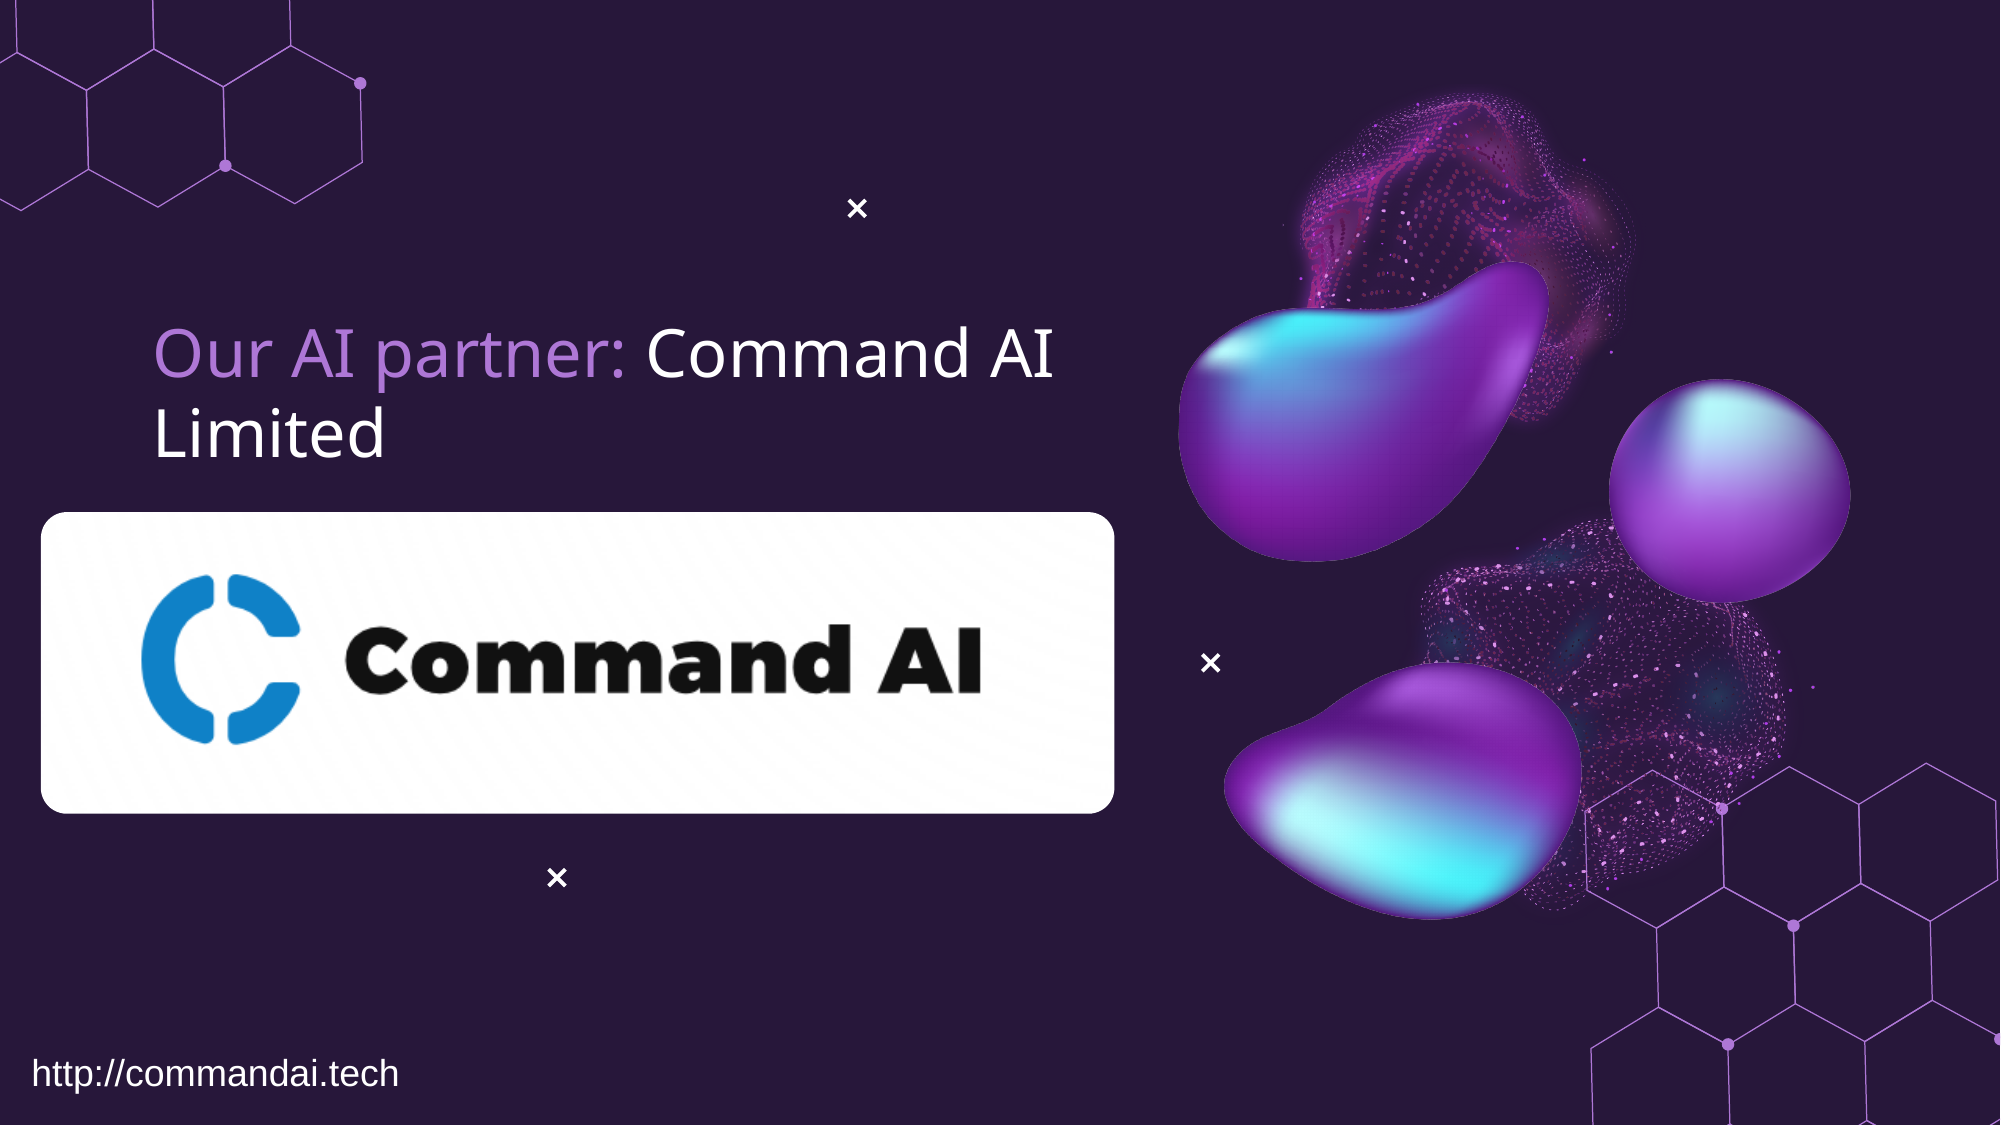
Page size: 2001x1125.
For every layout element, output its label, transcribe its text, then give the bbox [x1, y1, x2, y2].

title Our AI partner: Command AI Limited [132, 290, 1135, 492]
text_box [1202, 654, 1220, 672]
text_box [548, 868, 566, 887]
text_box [848, 199, 866, 217]
picture [1134, 83, 1883, 994]
picture [40, 511, 1115, 814]
text_box http://commandai.tech [16, 1041, 1046, 1102]
